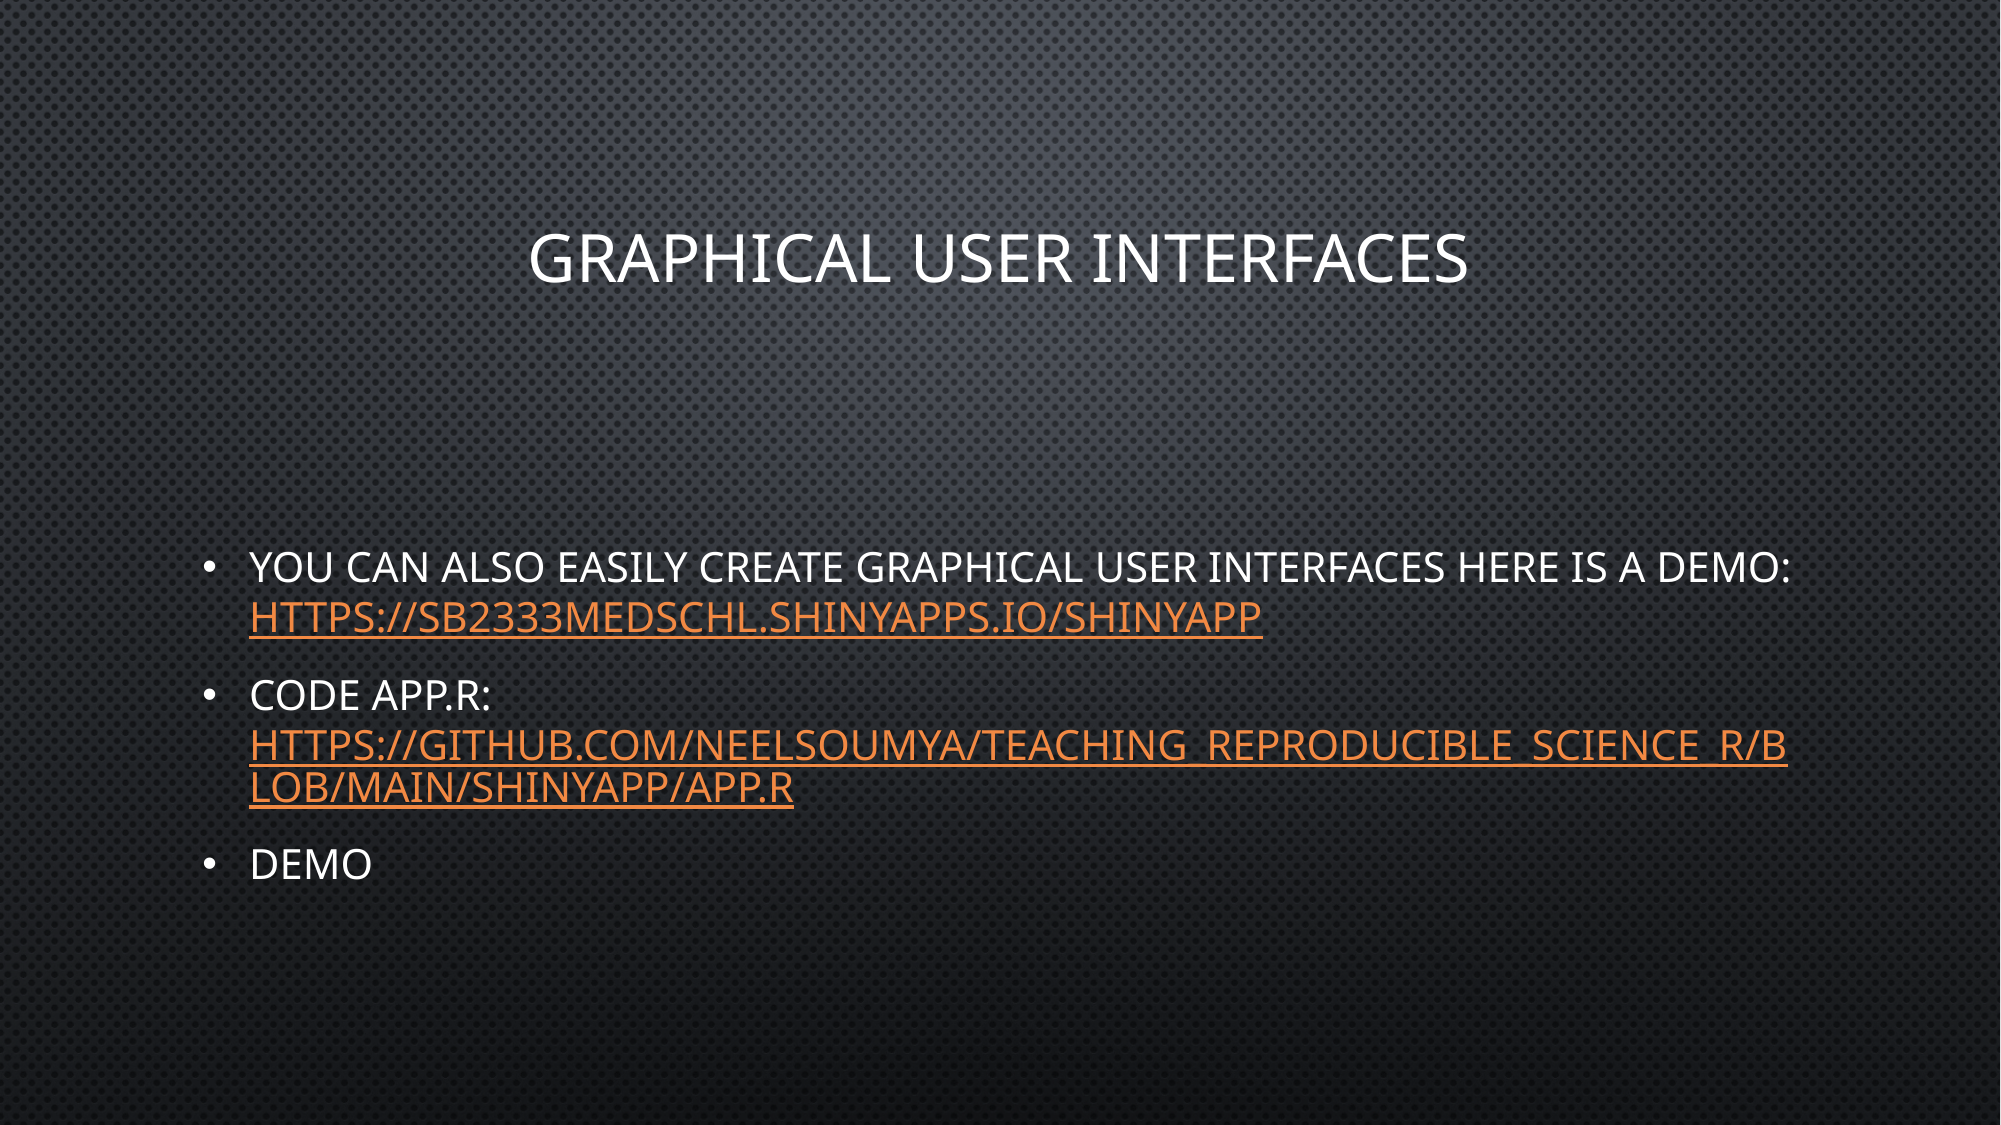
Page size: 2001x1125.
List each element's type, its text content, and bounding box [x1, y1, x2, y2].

list You can also easily create graphical user interfaces Here is a demo: https://sb2333medschl.shinyapps.io/shinyapp code app.R: https://github.com/neelsoumya/teaching_reproducible_science_R/blob/main/shinyapp/app.R DEMO [187, 437, 1813, 950]
title Graphical user interfaces [187, 99, 1813, 413]
